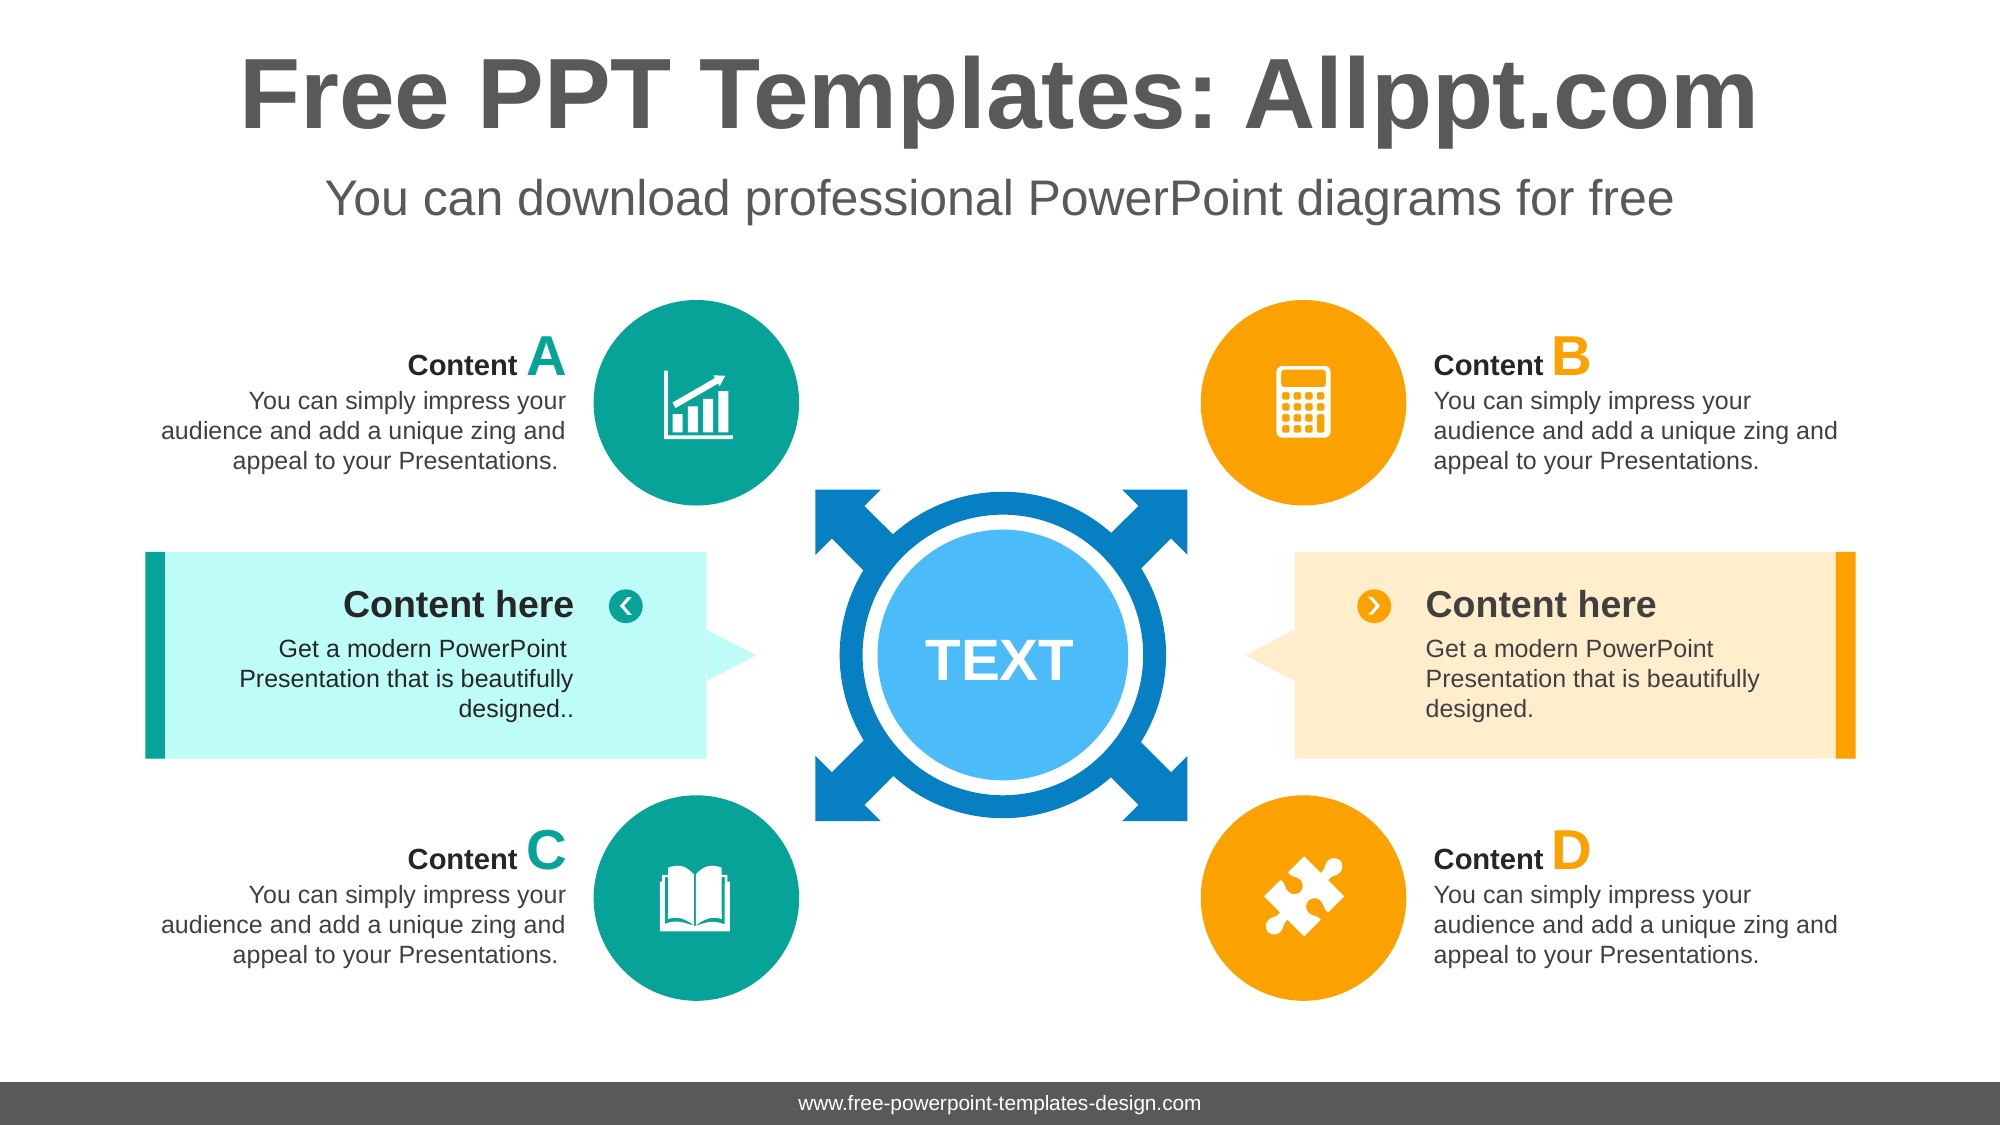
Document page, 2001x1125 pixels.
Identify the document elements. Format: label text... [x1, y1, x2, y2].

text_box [1418, 805, 1875, 978]
text_box [592, 298, 801, 507]
title Free PPT Templates: Allppt.com [0, 32, 2000, 161]
text_box [1262, 854, 1346, 938]
text_box [663, 370, 734, 440]
text_box [1199, 298, 1408, 507]
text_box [1245, 551, 1856, 759]
list You can download professional PowerPoint diagrams for free [0, 164, 2000, 234]
text_box [592, 794, 801, 1002]
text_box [125, 311, 582, 484]
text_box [1418, 311, 1875, 484]
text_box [125, 805, 582, 978]
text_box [801, 475, 1201, 835]
text_box www.free-powerpoint-templates-design.com [0, 1082, 2000, 1123]
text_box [199, 579, 590, 732]
text_box [658, 864, 732, 933]
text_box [145, 551, 756, 759]
text_box [1275, 364, 1332, 439]
text_box [1199, 794, 1408, 1002]
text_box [608, 589, 643, 624]
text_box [1410, 579, 1801, 732]
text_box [1357, 589, 1392, 624]
